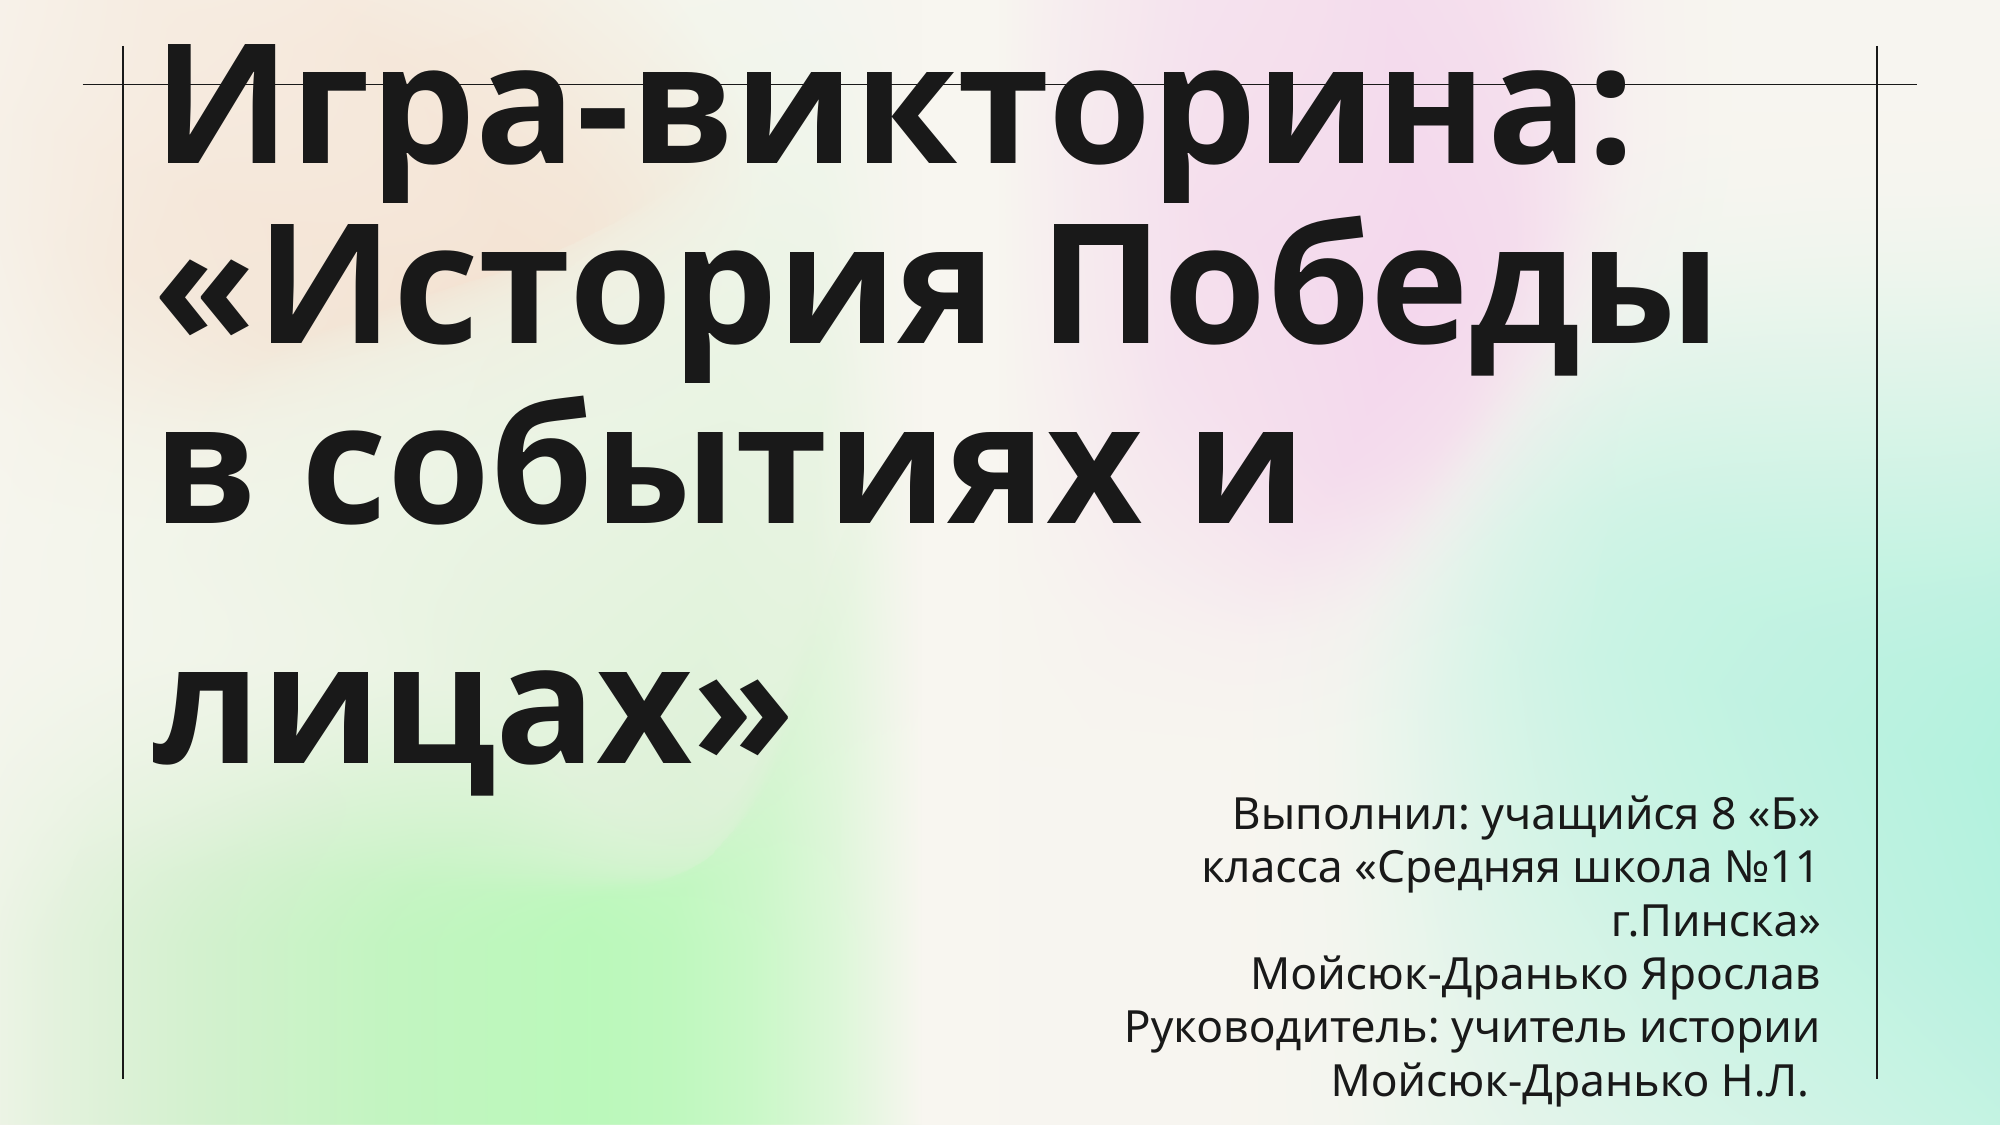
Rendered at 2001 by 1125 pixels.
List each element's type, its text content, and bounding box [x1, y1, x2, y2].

picture [0, 0, 922, 1125]
subtitle Выполнил: учащийся 8 «Б» класса «Средняя школа №11 г.Пинска» Мойсюк-Дранько Ярослав Руководитель: учитель истории Мойсюк-Дранько Н.Л. [1067, 789, 1837, 1102]
title Игра-викторина: «История Победы в событиях и лицах» [138, 118, 1862, 716]
picture [999, 0, 2000, 1125]
